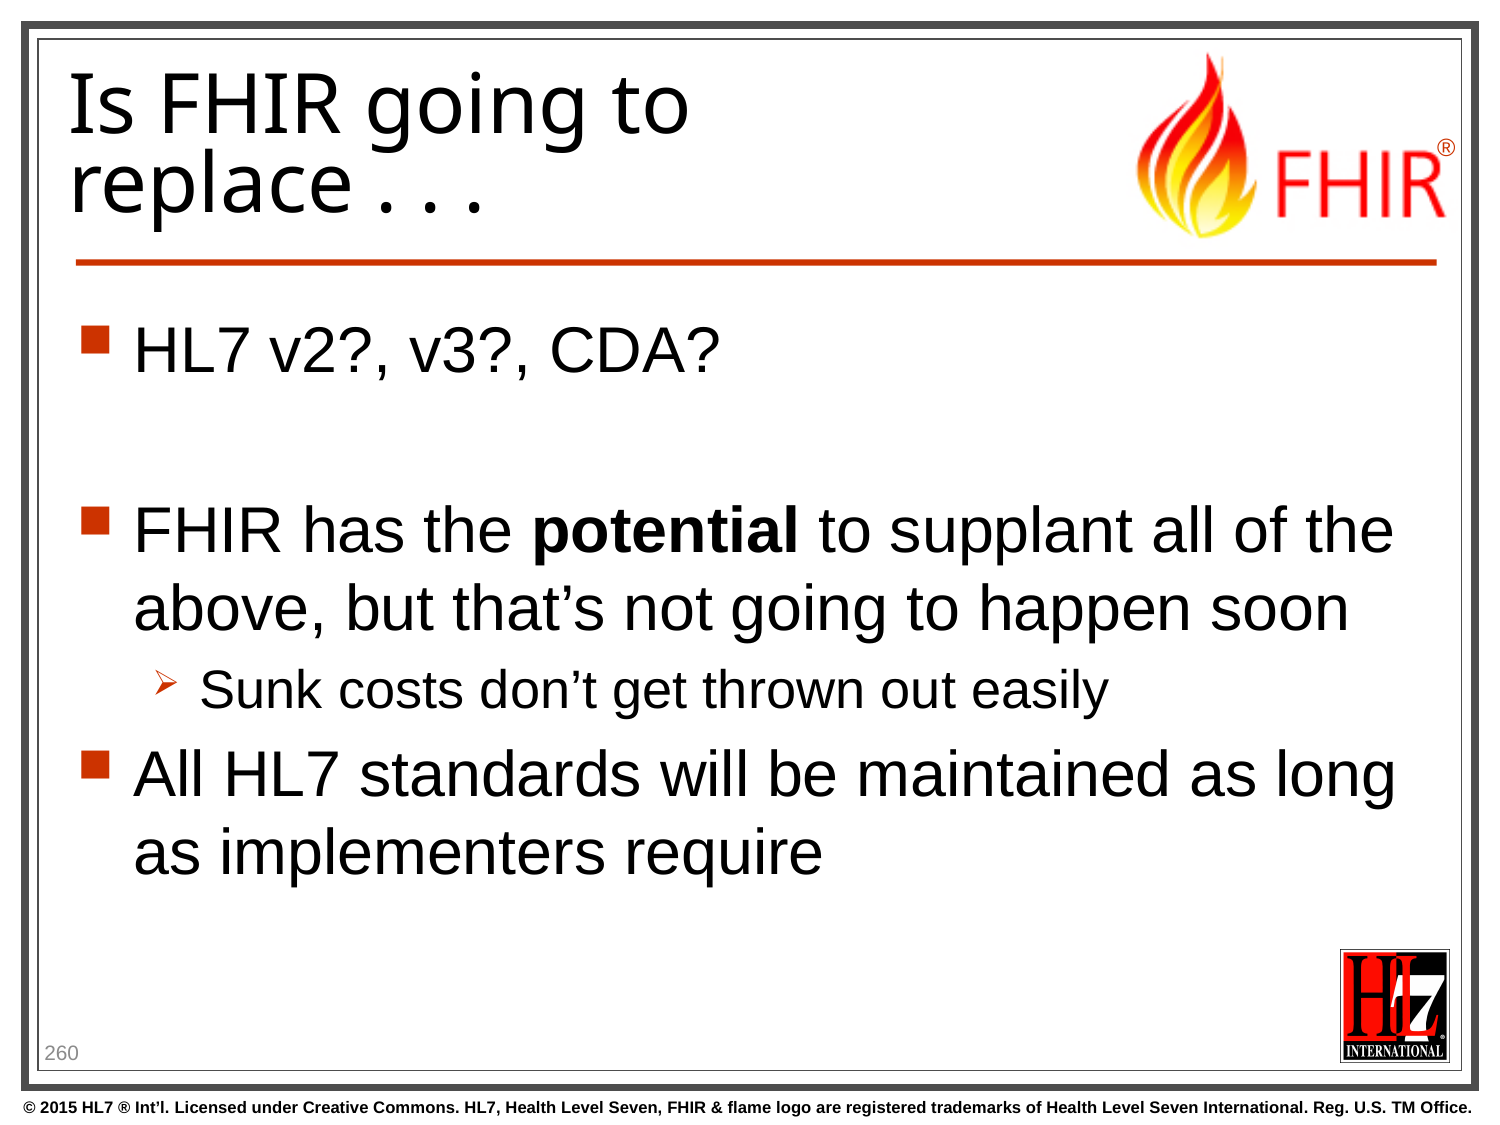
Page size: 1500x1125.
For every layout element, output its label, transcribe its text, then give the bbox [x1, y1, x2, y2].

picture [1124, 42, 1458, 249]
slide_number 260 [29, 1034, 148, 1071]
list HL7 v2?, v3?, CDA? FHIR has the potential to supplant all of the above, but that’s not going to happen soon Sunk costs don’t get thrown out easily All HL7 standards will be maintained as long as implementers require [62, 299, 1438, 1059]
picture [1340, 949, 1450, 1063]
title Is FHIR going to replace . . . [53, 54, 1128, 244]
